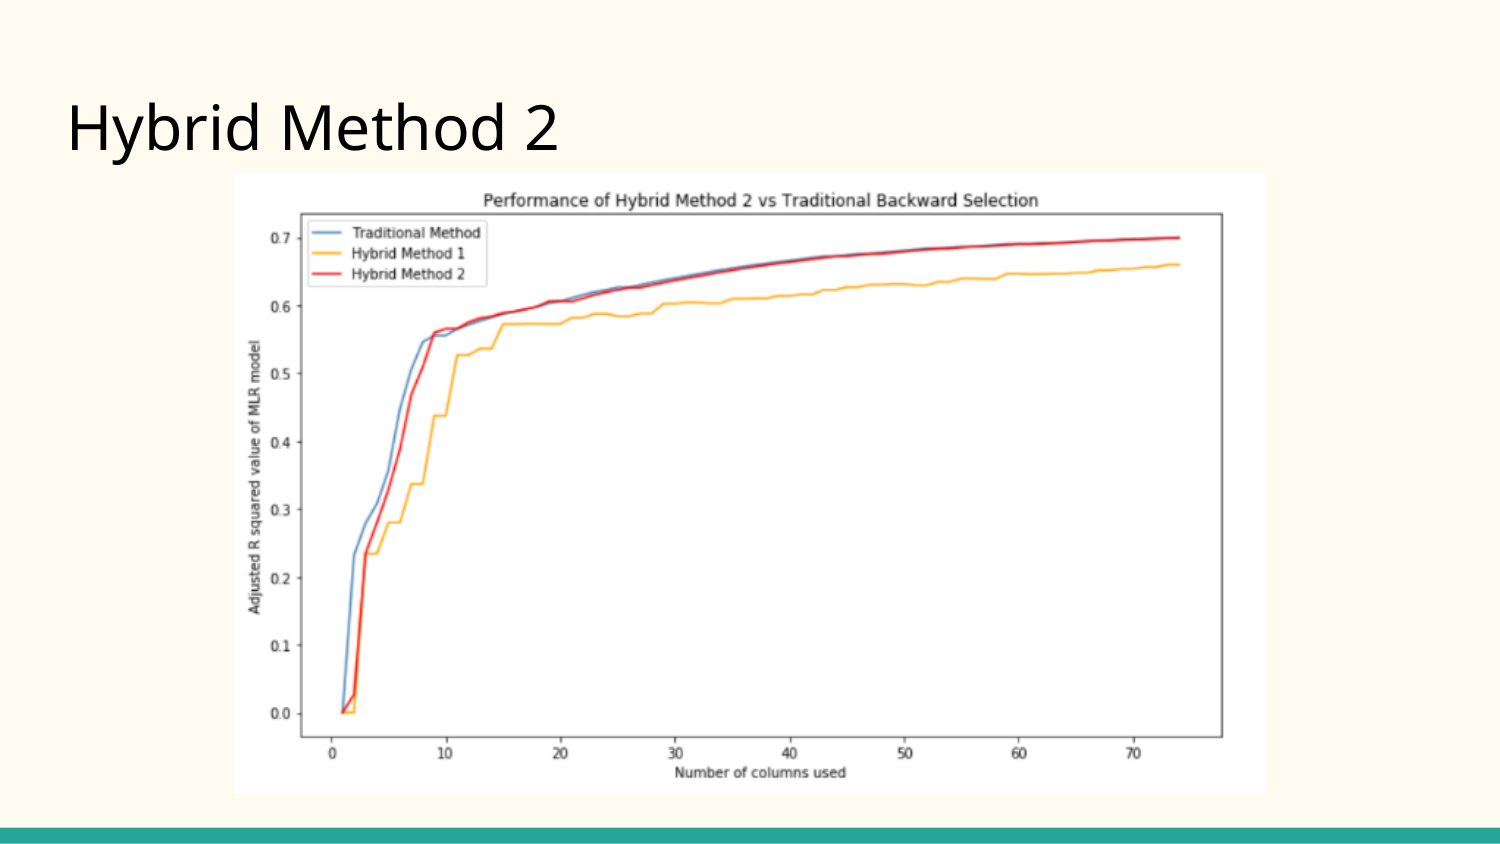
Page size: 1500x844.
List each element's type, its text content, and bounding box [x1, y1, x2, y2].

picture [234, 173, 1266, 794]
title Hybrid Method 2 [51, 72, 1449, 174]
